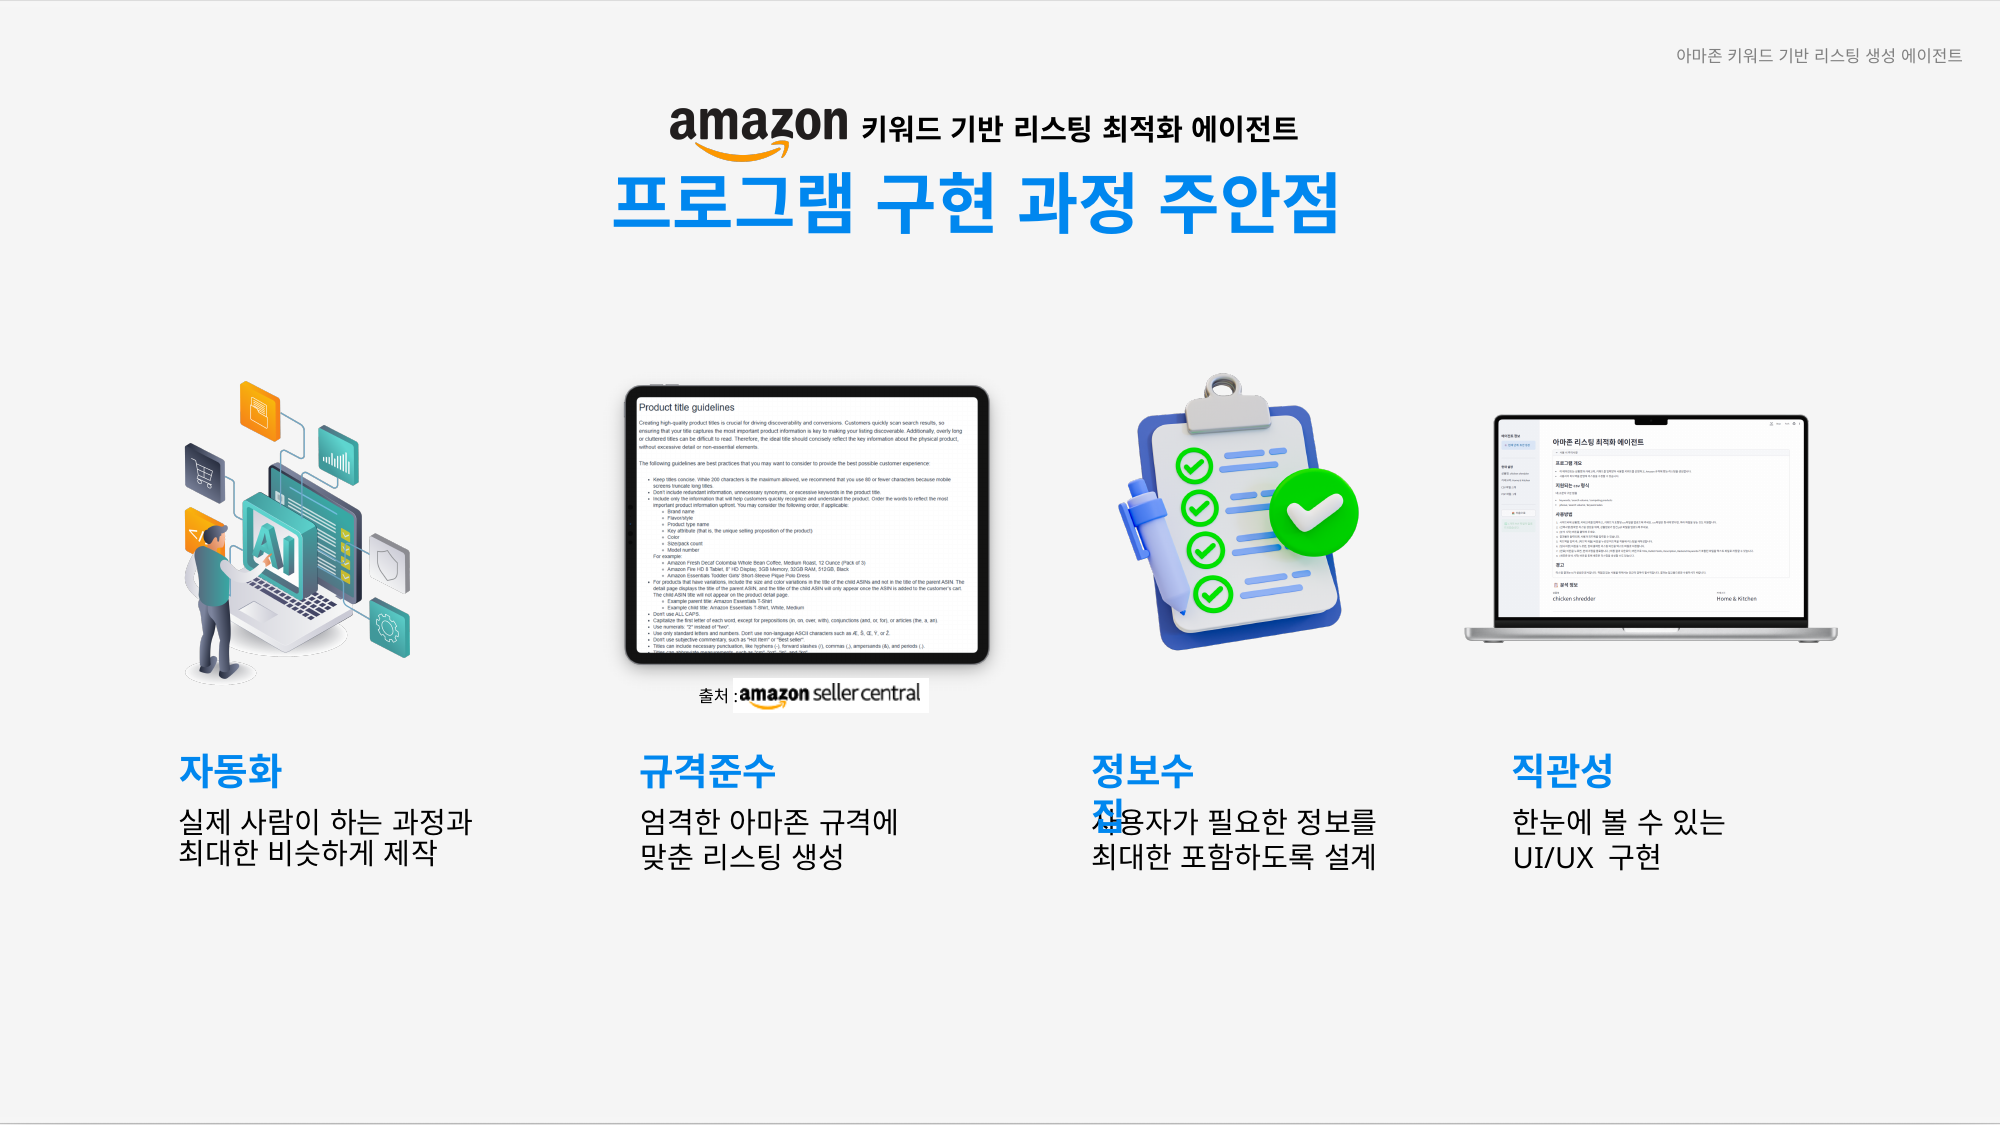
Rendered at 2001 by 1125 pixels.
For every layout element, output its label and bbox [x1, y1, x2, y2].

picture [0, 0, 2000, 1125]
text_box [1446, 364, 1856, 883]
text_box [554, 335, 1060, 883]
text_box [1076, 364, 1429, 883]
text_box [78, 364, 536, 801]
